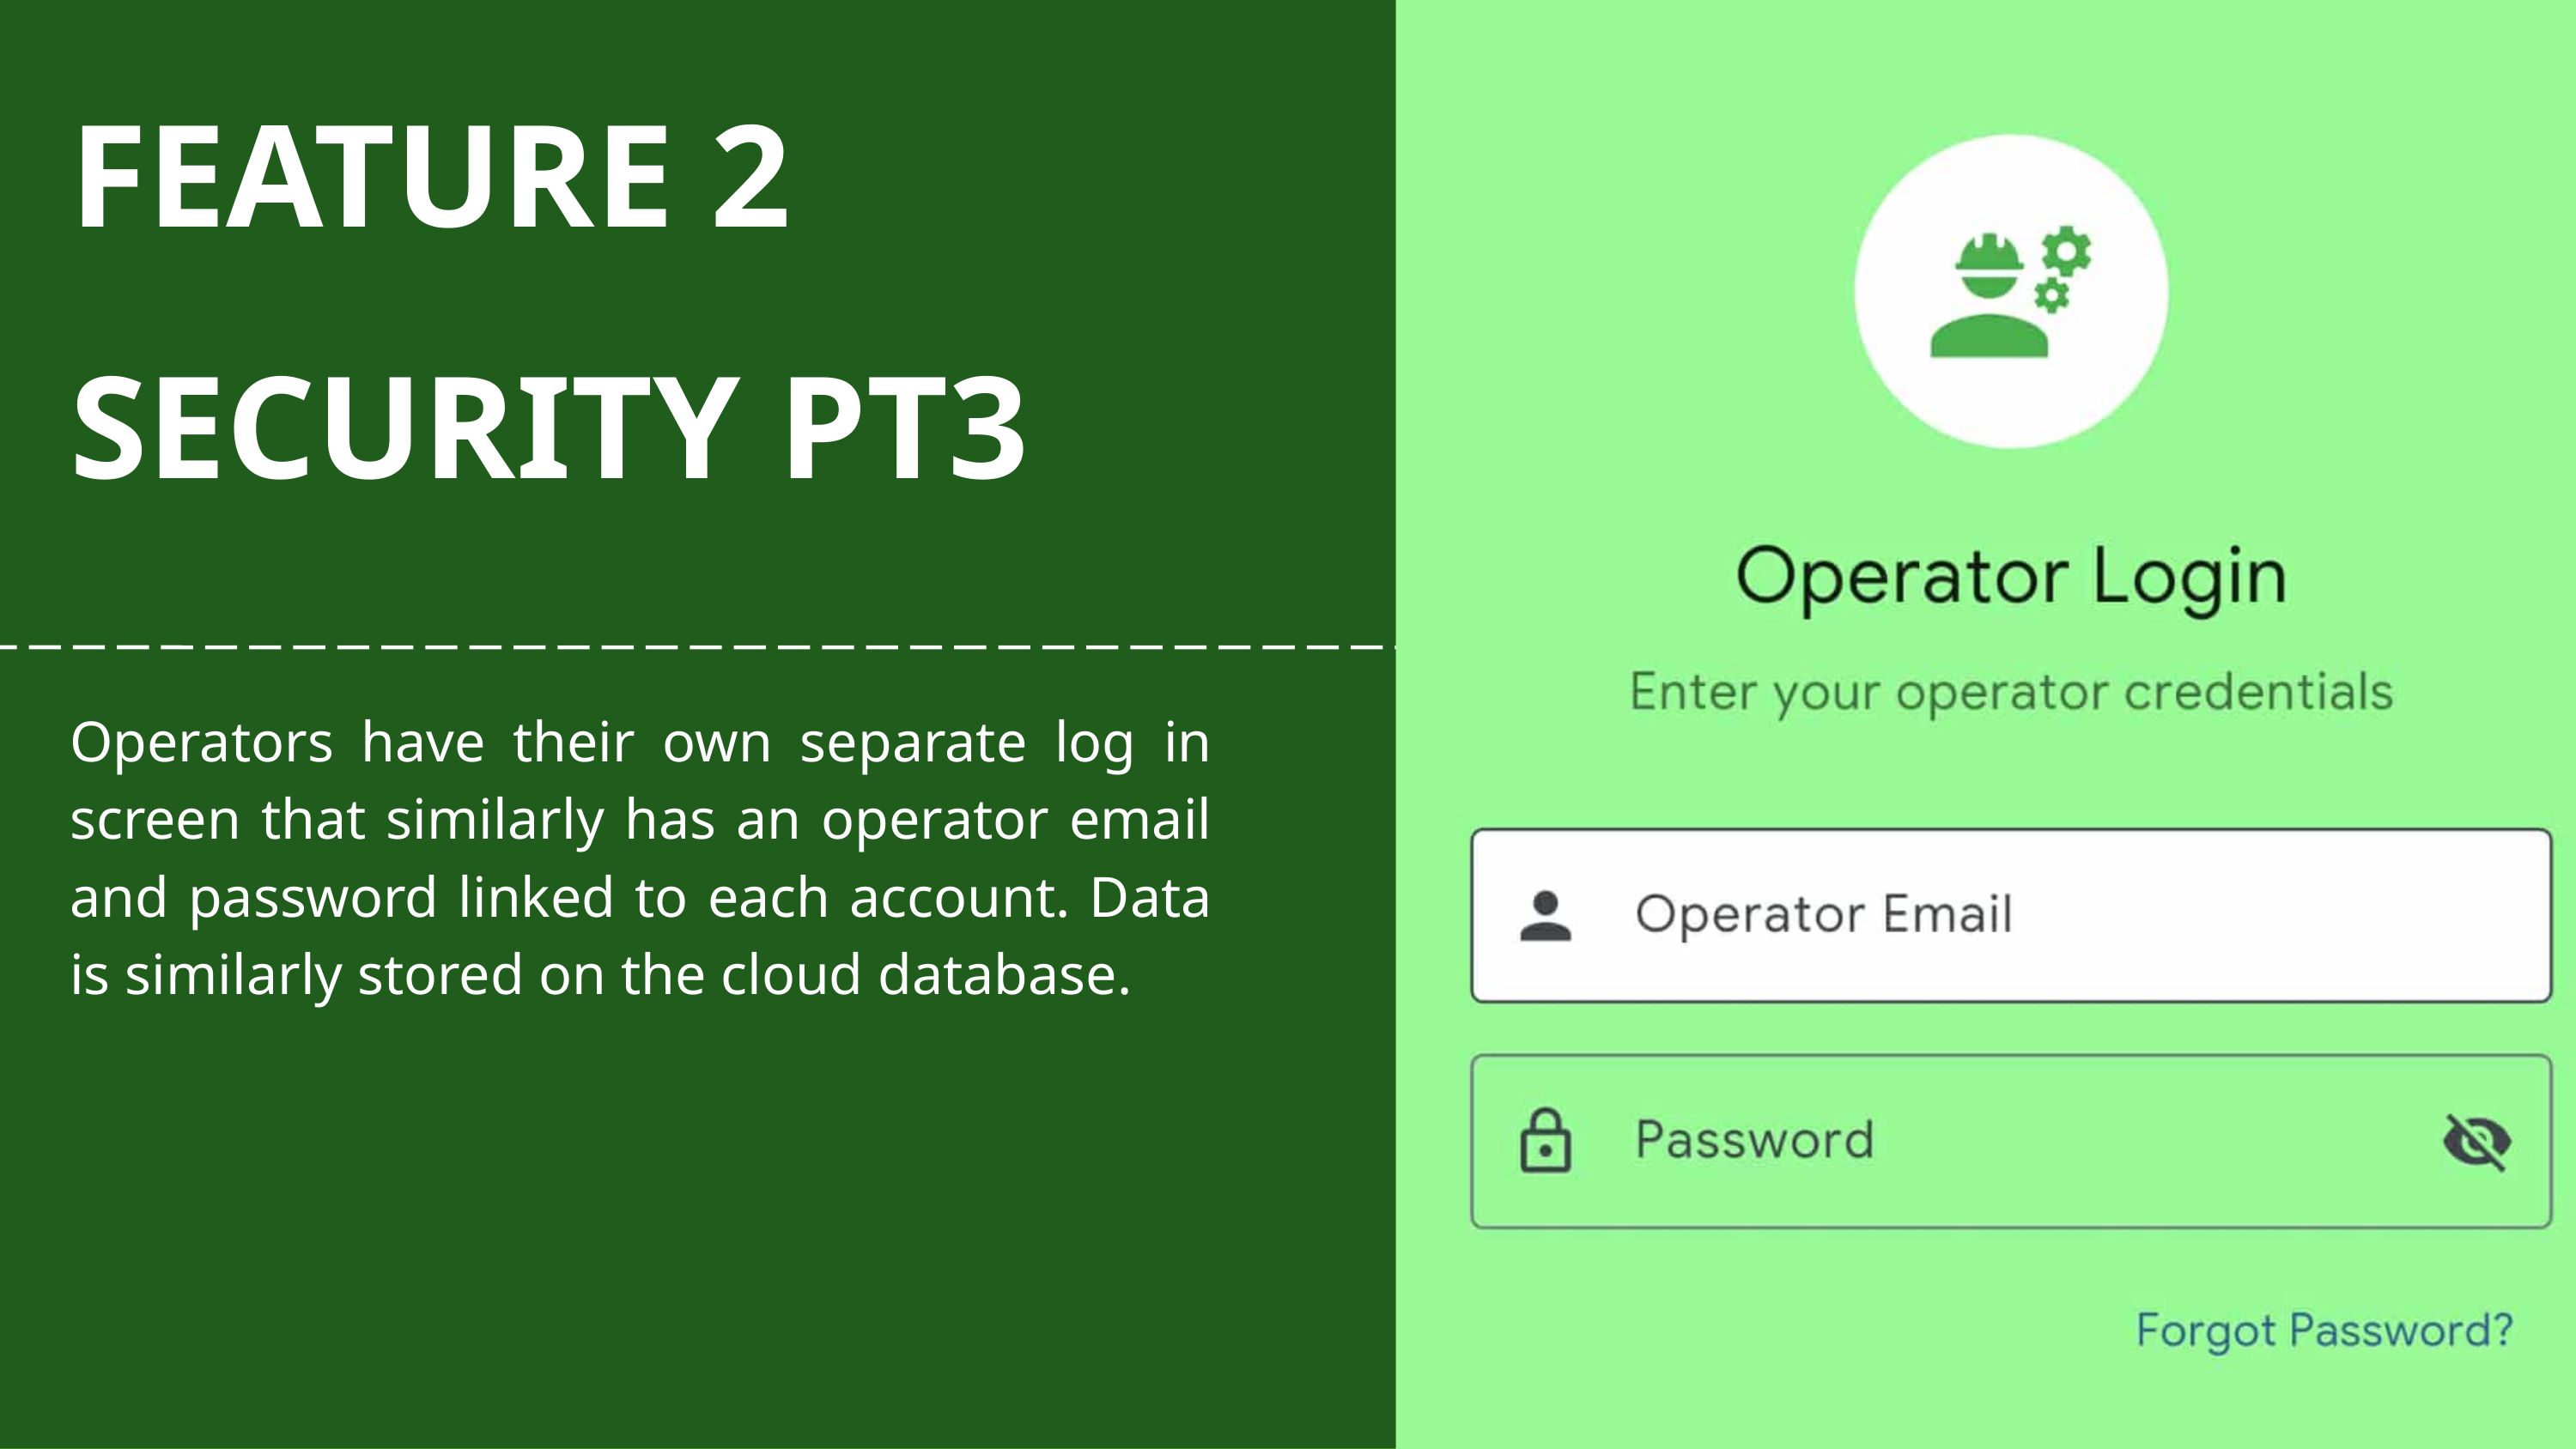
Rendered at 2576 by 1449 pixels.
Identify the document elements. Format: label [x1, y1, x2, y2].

text_box [1510, 21, 2555, 1449]
text_box [1599, 154, 2467, 1141]
text_box [1490, 0, 2576, 1449]
text_box [0, 0, 1488, 1449]
text_box [1649, 1148, 2415, 1337]
